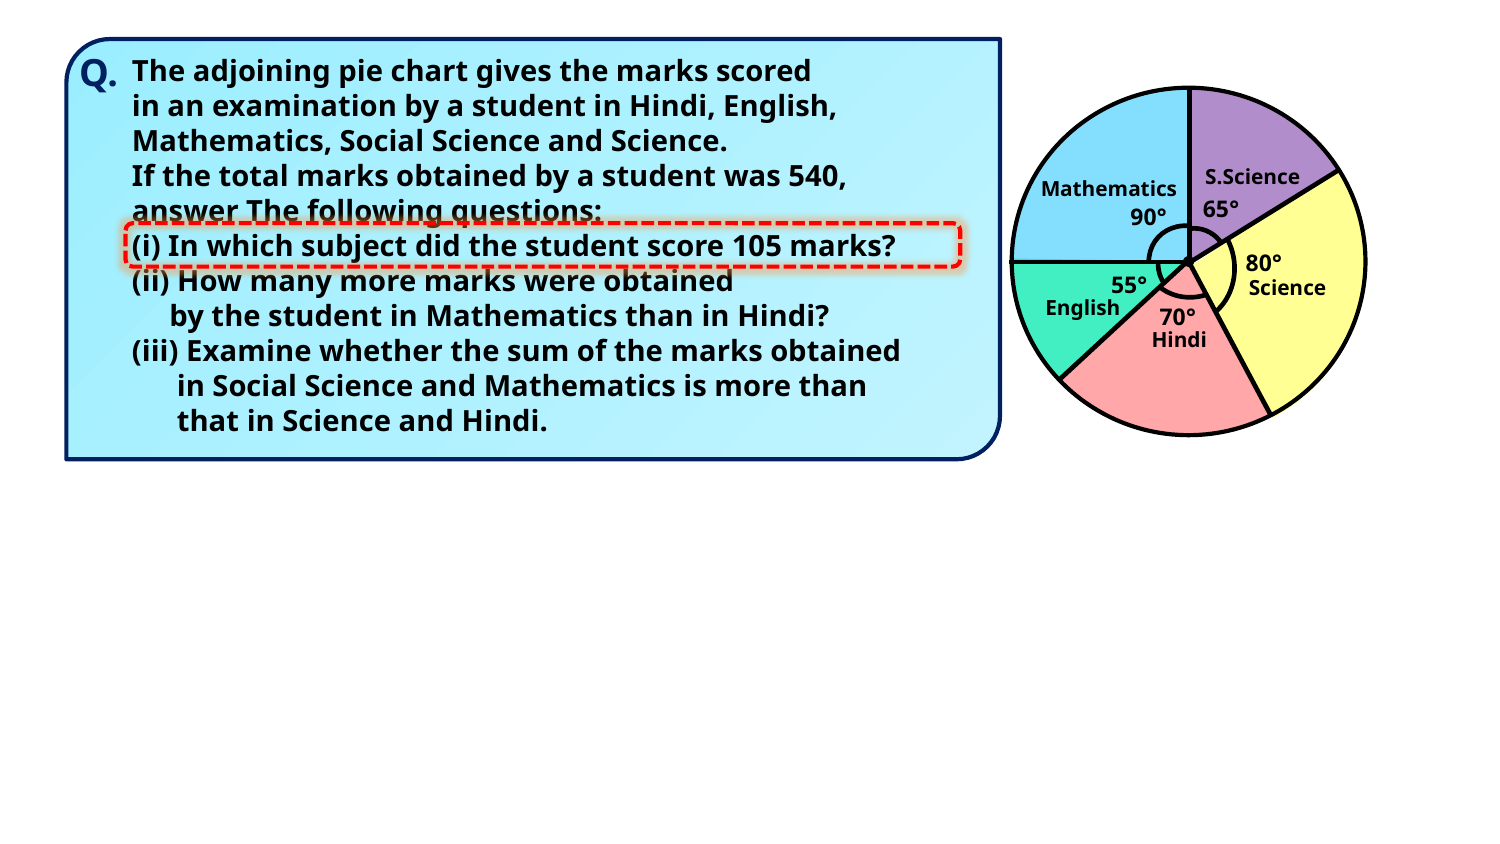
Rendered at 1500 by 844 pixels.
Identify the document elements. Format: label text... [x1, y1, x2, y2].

text_box The adjoining pie chart gives the marks scored in an examination by a student in Hindi, English, Mathematics, Social Science and Science. If the total marks obtained by a student was 540, answer The following questions: (i) In which subject did the student score 105 marks? (ii) How many more marks were obtained by the student in Mathematics than in Hindi? (iii) Examine whether the sum of the marks obtained in Social Science and Mathematics is more than that in Science and Hindi. [117, 45, 1025, 445]
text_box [1009, 84, 1369, 441]
text_box [123, 221, 963, 269]
text_box Q. [64, 41, 143, 102]
text_box [91, 36, 1003, 45]
text_box [64, 102, 992, 462]
